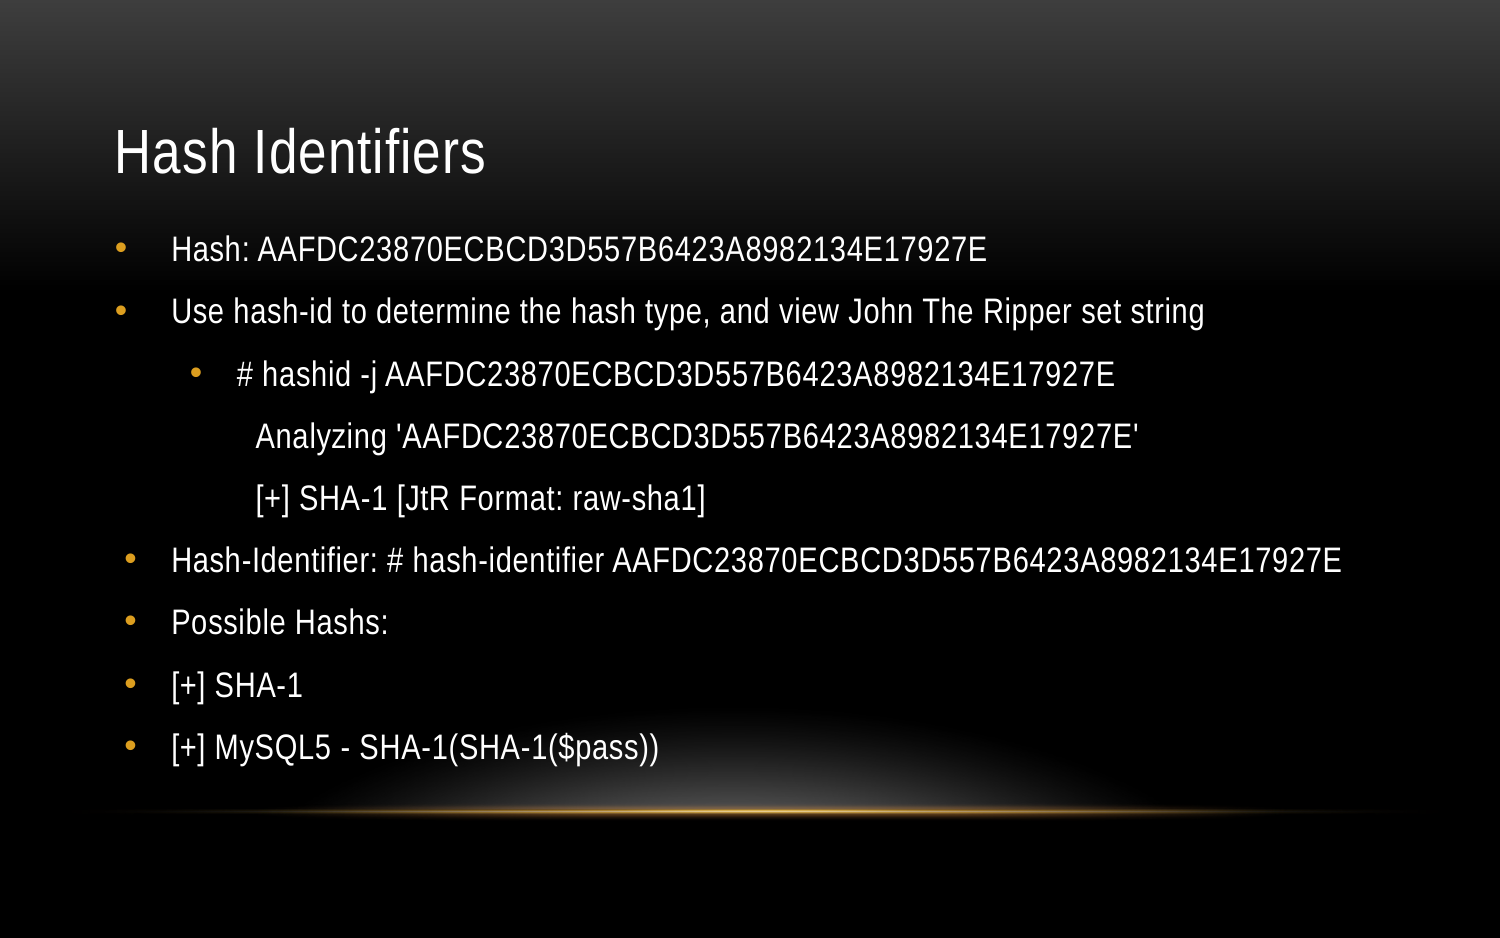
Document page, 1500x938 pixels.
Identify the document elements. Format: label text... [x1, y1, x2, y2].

title Hash Identifiers [99, 37, 1400, 194]
picture [0, 0, 1500, 938]
list Hash: AAFDC23870ECBCD3D557B6423A8982134E17927E Use hash-id to determine the hash type, and view John The Ripper set string # hashid -j AAFDC23870ECBCD3D557B6423A8982134E17927E Analyzing 'AAFDC23870ECBCD3D557B6423A8982134E17927E' [+] SHA-1 [JtR Format: raw-sha1] Hash-Identifier: # hash-identifier AAFDC23870ECBCD3D557B6423A8982134E17927E Possible Hashs: [+] SHA-1 [+] MySQL5 - SHA-1(SHA-1($pass)) [99, 218, 1400, 782]
